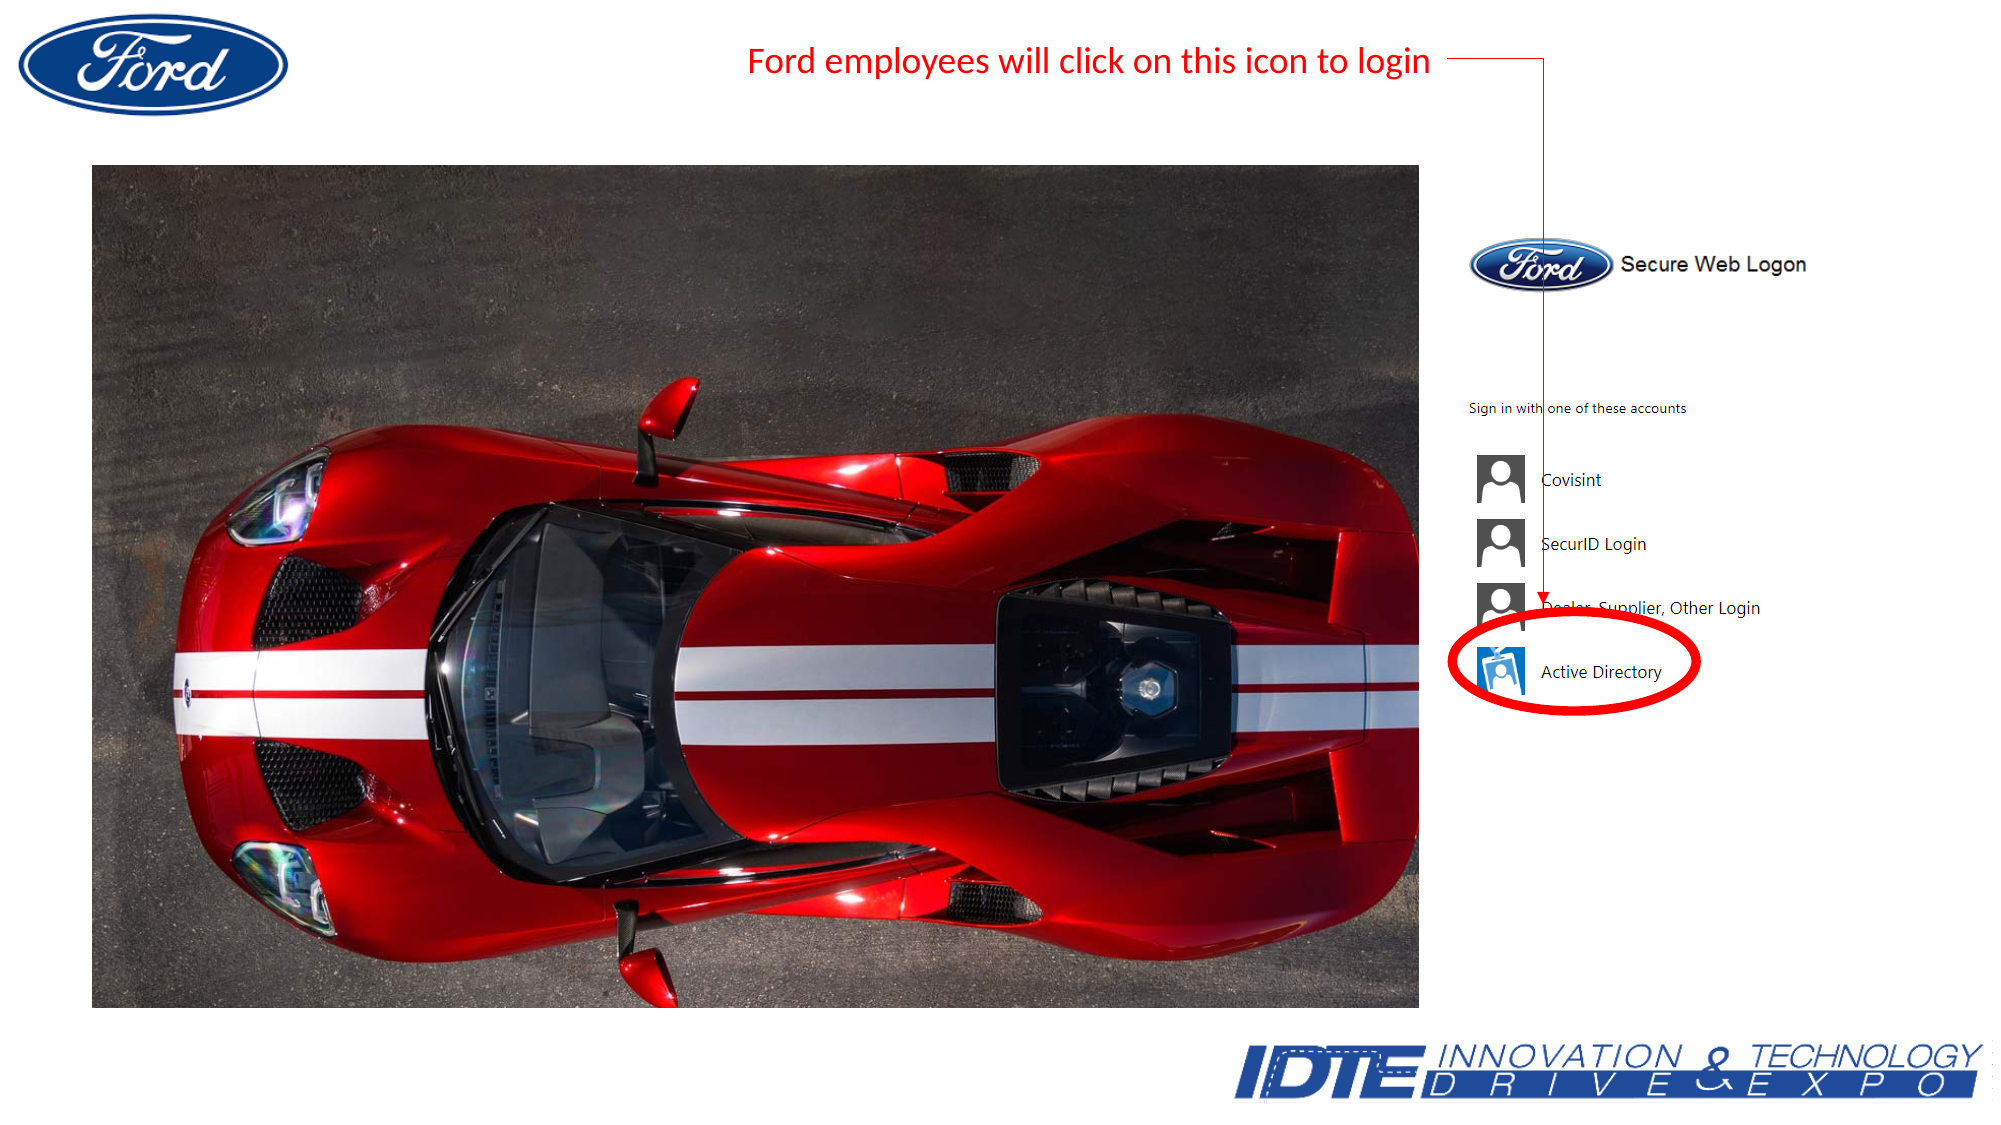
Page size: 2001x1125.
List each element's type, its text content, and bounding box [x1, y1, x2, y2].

text_box Ford employees will click on this icon to login [732, 28, 1448, 89]
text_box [1456, 59, 1544, 605]
picture [11, 1, 302, 126]
picture [92, 165, 1832, 1008]
